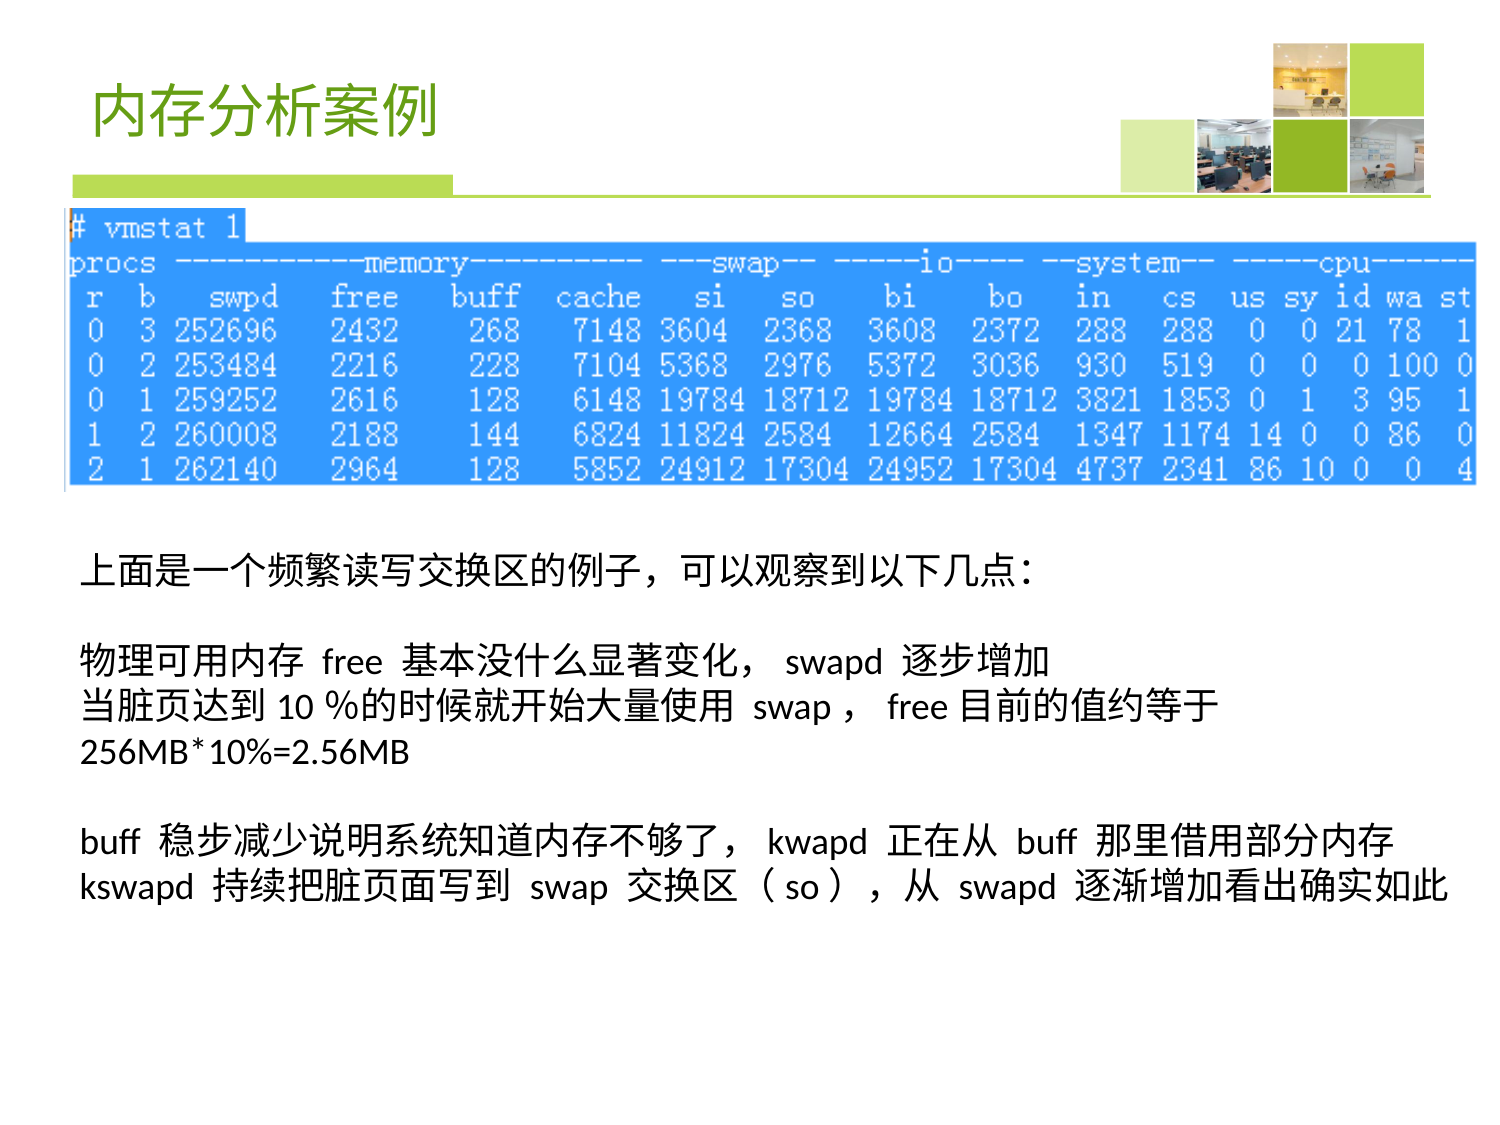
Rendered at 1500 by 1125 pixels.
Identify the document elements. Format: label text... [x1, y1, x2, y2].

text_box 上面是一个频繁读写交换区的例子，可以观察到以下几点： 物理可用内存 free 基本没什么显著变化，swapd 逐步增加 当脏页达到10％的时候就开始大量使用 swap，free目前的值约等于256MB*10%=2.56MB buff 稳步减少说明系统知道内存不够了，kwapd 正在从 buff 那里借用部分内存 kswapd 持续把脏页面写到 swap 交换区（so），从 swapd 逐渐增加看出确实如此 [64, 539, 1481, 960]
title 内存分析案例 [75, 43, 1425, 175]
picture [1349, 175, 1424, 193]
picture [1197, 175, 1271, 193]
picture [64, 207, 1481, 492]
